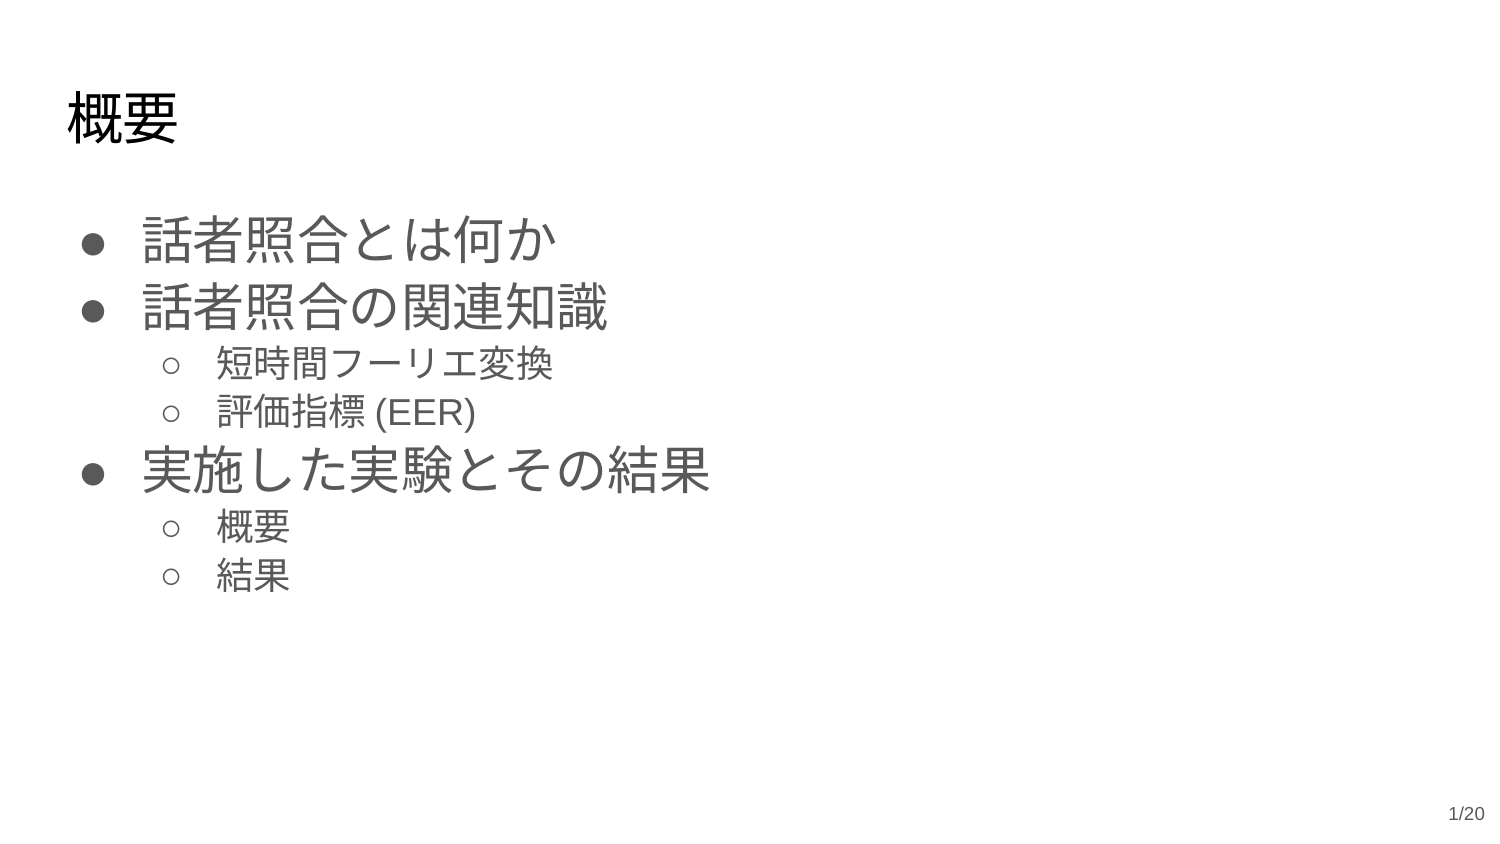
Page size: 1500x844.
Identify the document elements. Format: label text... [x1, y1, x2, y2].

title 概要 [51, 72, 1449, 167]
list 話者照合とは何か 話者照合の関連知識 短時間フーリエ変換 評価指標(EER) 実施した実験とその結果 概要 結果 [51, 189, 1449, 750]
text_box 1/20 [1345, 790, 1500, 836]
